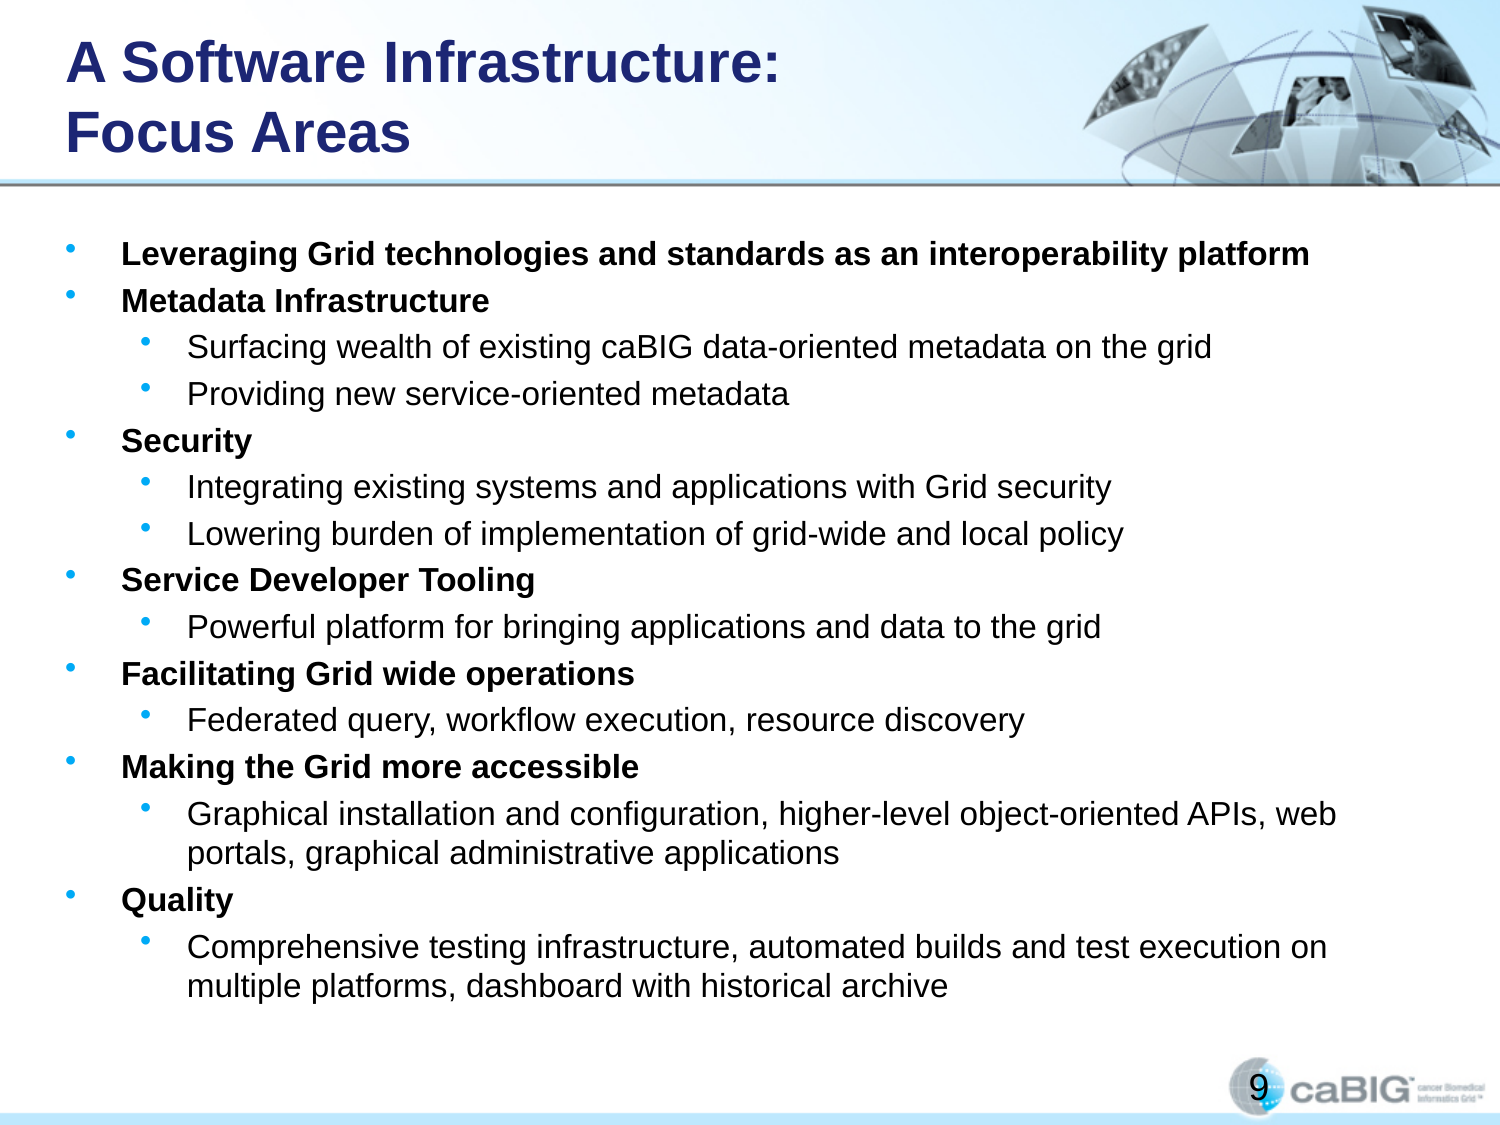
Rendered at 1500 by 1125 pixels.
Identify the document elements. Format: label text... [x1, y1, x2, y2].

list Leveraging Grid technologies and standards as an interoperability platform Metadata Infrastructure Surfacing wealth of existing caBIG data-oriented metadata on the grid Providing new service-oriented metadata Security Integrating existing systems and applications with Grid security Lowering burden of implementation of grid-wide and local policy Service Developer Tooling Powerful platform for bringing applications and data to the grid Facilitating Grid wide operations Federated query, workflow execution, resource discovery Making the Grid more accessible Graphical installation and configuration, higher-level object-oriented APIs, web portals, graphical administrative applications Quality Comprehensive testing infrastructure, automated builds and test execution on multiple platforms, dashboard with historical archive [49, 224, 1438, 1038]
title A Software Infrastructure: Focus Areas [49, 0, 1176, 188]
picture [0, 0, 1500, 1125]
